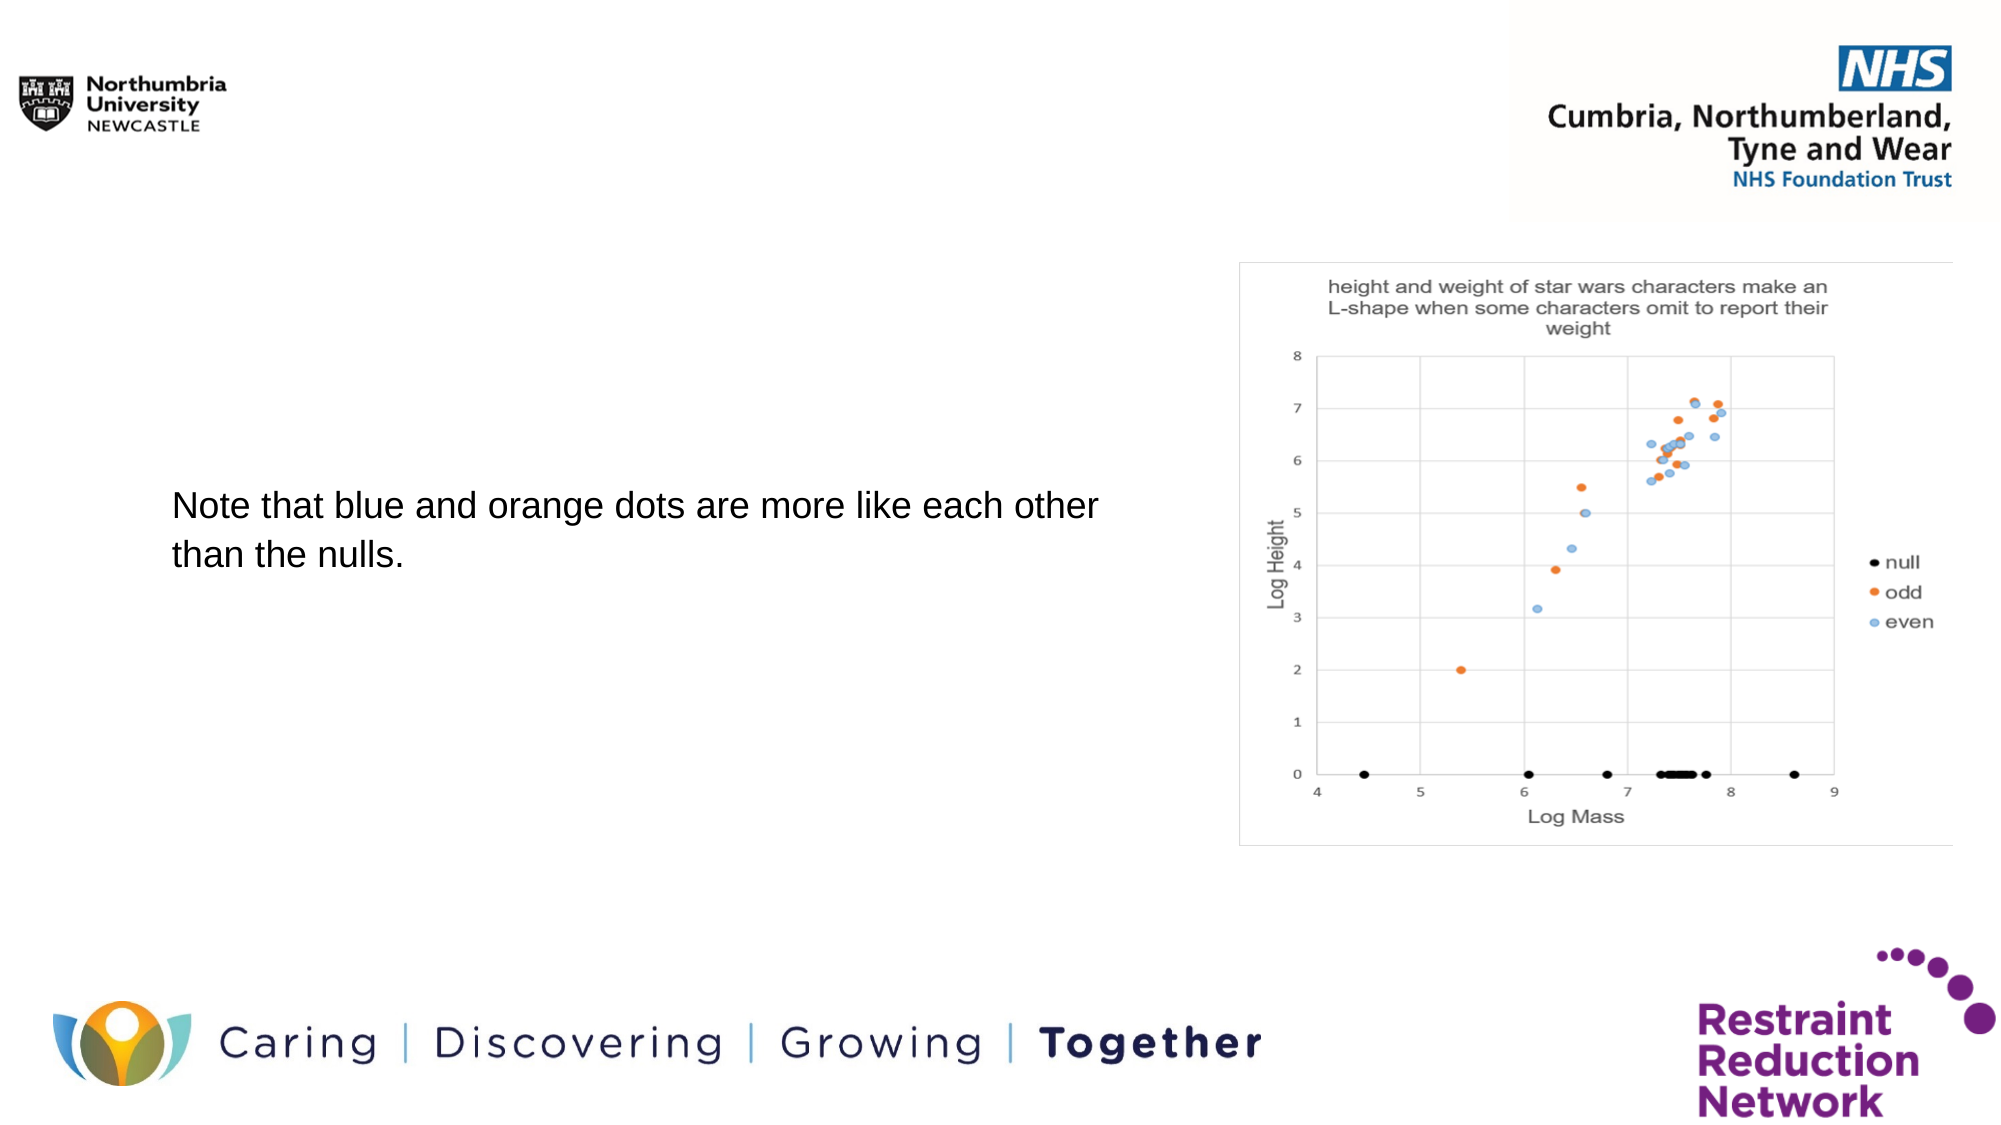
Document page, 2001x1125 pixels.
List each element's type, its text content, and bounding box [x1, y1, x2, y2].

picture [1687, 939, 2000, 1125]
picture [52, 1001, 1262, 1086]
picture [0, 0, 247, 209]
picture [1509, 0, 2000, 223]
text_box Note that blue and orange dots are more like each other than the nulls. [157, 344, 1157, 582]
picture [1239, 262, 1953, 846]
